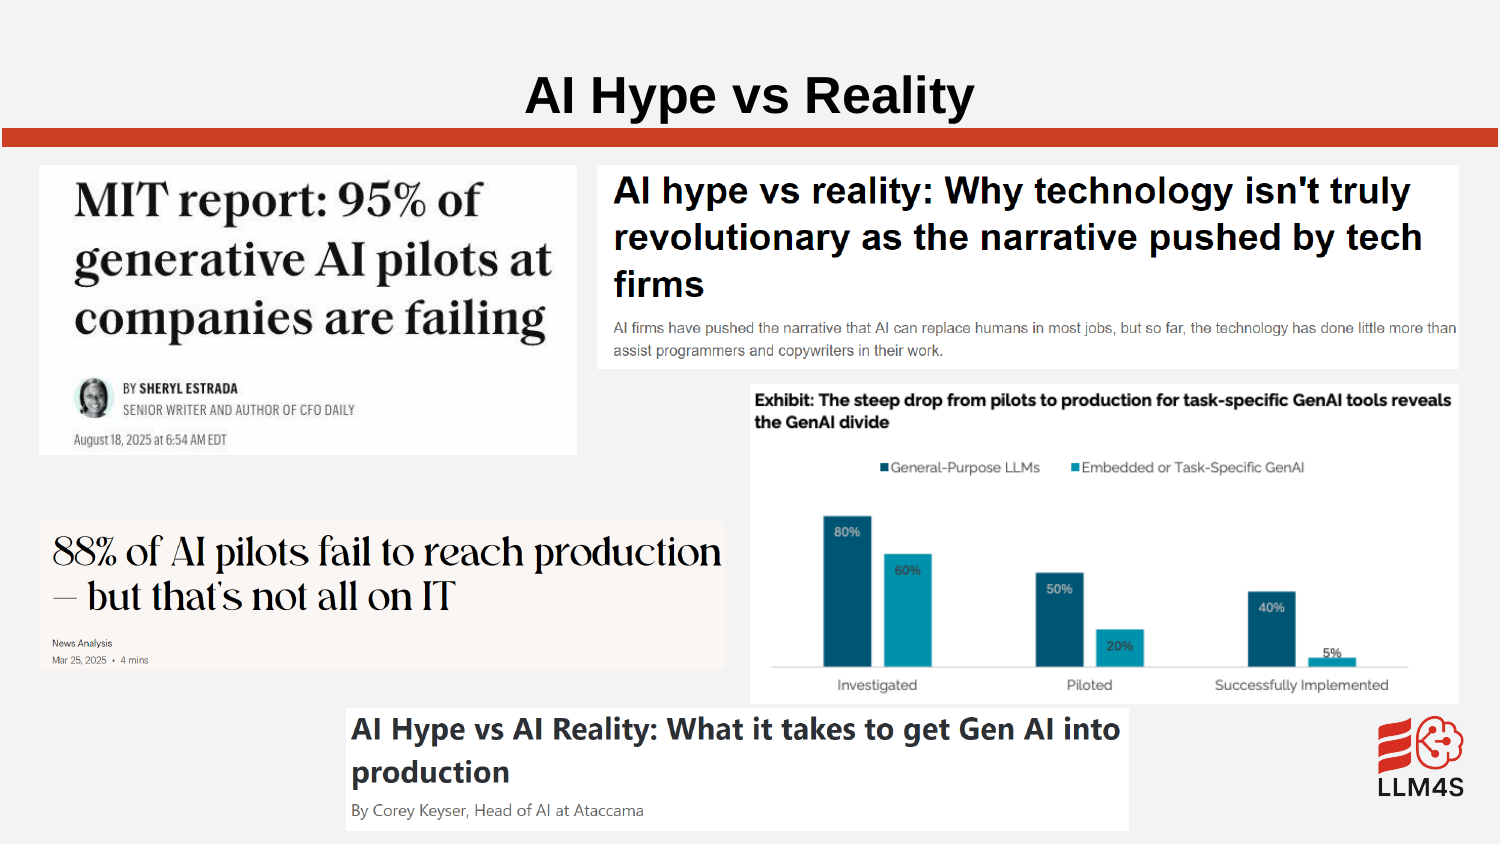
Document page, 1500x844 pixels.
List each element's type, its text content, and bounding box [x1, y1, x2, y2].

picture [39, 164, 577, 455]
picture [39, 521, 725, 670]
picture [749, 383, 1479, 819]
picture [346, 708, 1129, 831]
title AI Hype vs Reality [51, 37, 1449, 112]
picture [596, 164, 1459, 369]
